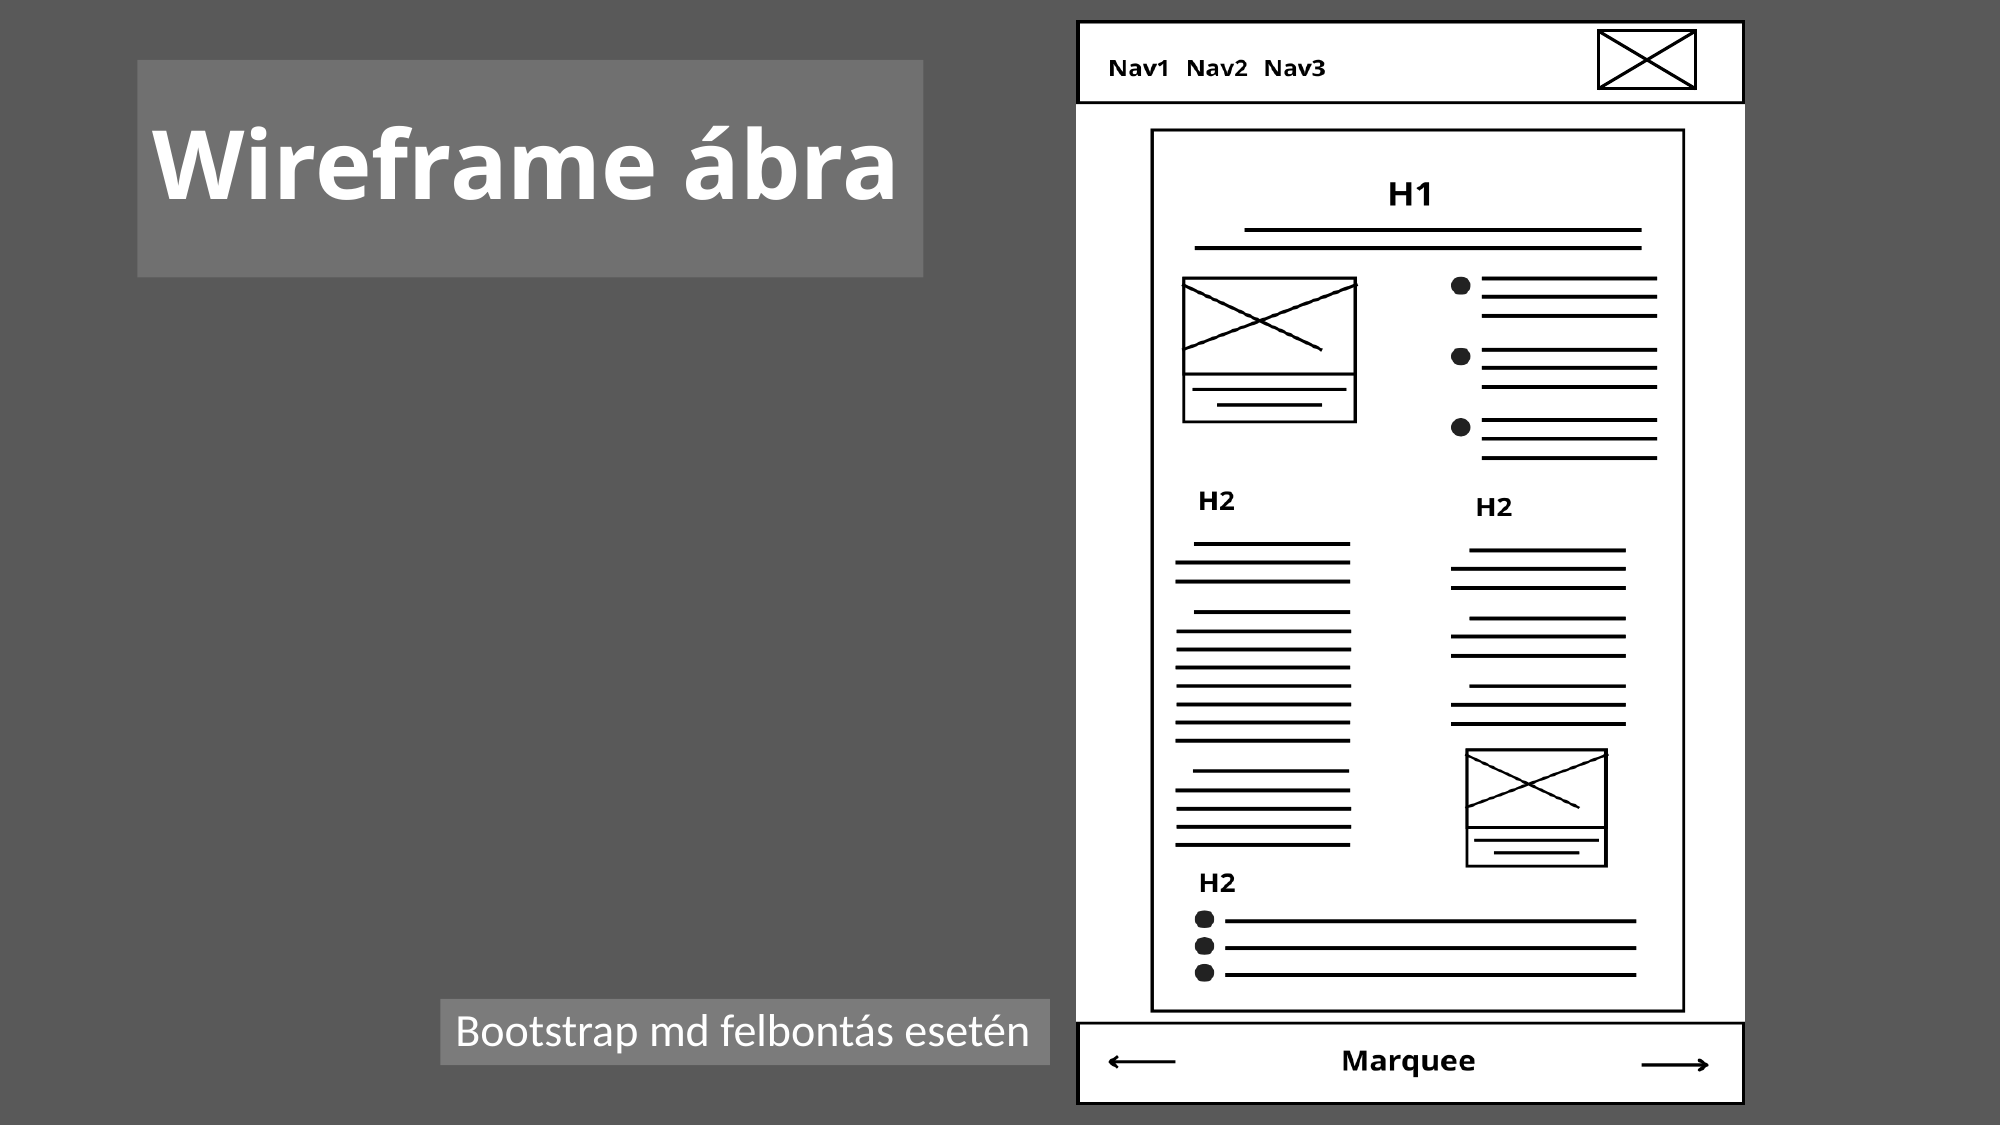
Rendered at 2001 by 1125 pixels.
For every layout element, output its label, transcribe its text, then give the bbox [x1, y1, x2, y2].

list Bootstrap md felbontás esetén [440, 998, 1050, 1066]
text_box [1598, 30, 1696, 89]
picture [1076, 20, 1745, 1105]
title Wireframe ábra [137, 59, 924, 278]
